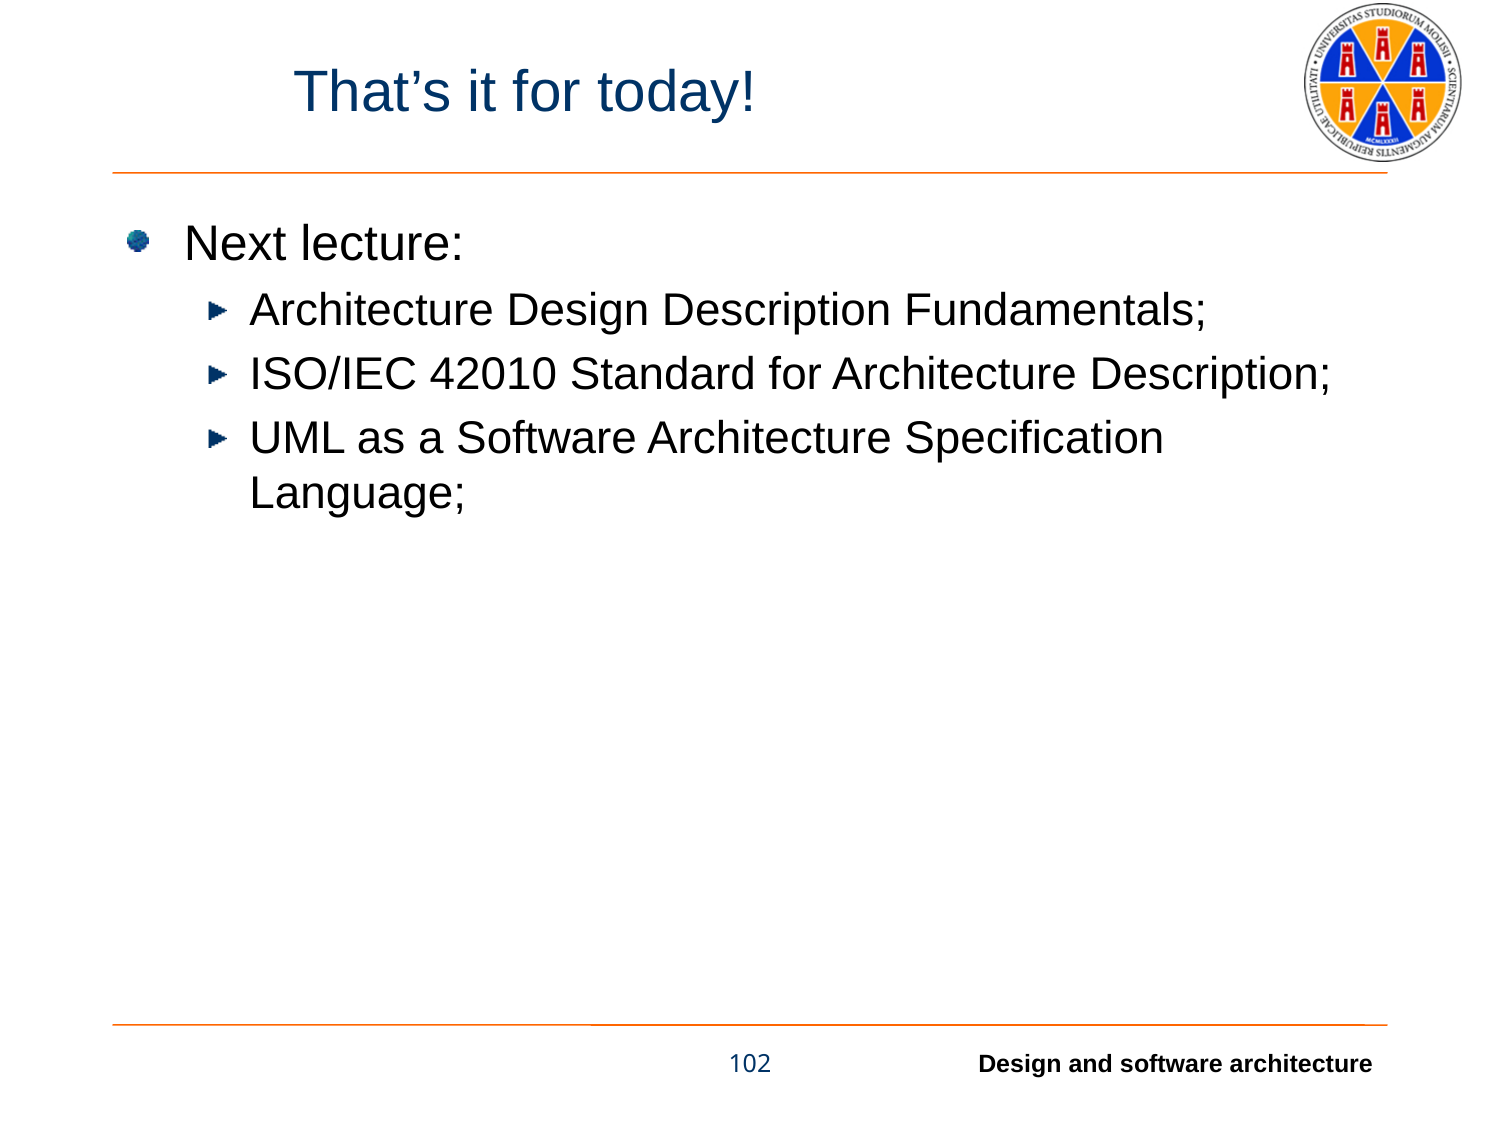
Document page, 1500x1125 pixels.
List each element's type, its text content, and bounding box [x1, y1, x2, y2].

footer Design and software architecture [837, 1039, 1390, 1078]
picture [202, 295, 227, 320]
title That’s it for today! [278, 18, 1211, 157]
list Next lecture: Architecture Design Description Fundamentals; ISO/IEC 42010 Standard for Architecture Description; UML as a Software Architecture Specification Language; [112, 203, 1388, 988]
picture [202, 359, 227, 384]
picture [1269, 0, 1500, 166]
picture [127, 230, 149, 252]
slide_number 102 [670, 1039, 830, 1078]
picture [202, 423, 227, 448]
